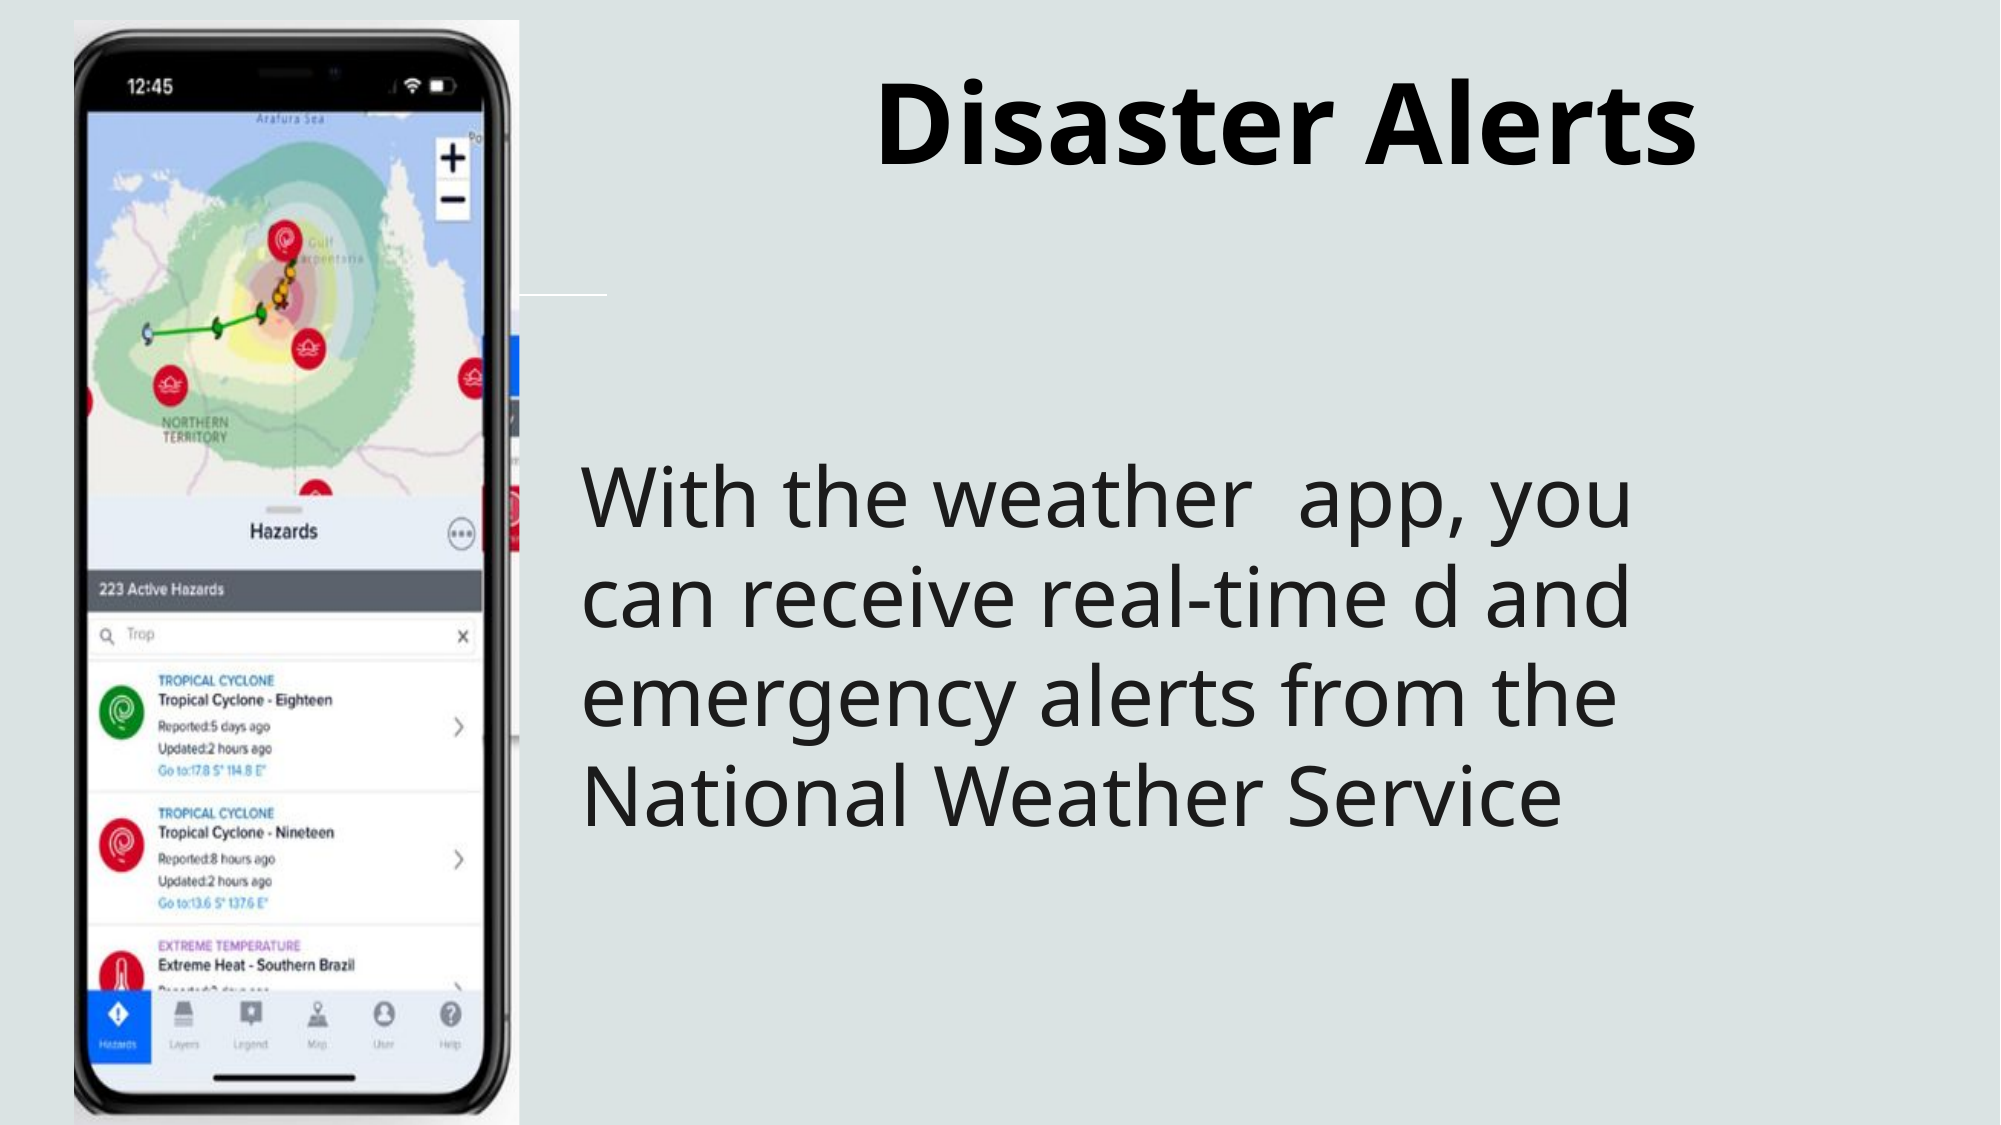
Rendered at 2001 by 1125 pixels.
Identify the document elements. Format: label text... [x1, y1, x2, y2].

text_box With the weather app, you can receive real-time d and emergency alerts from the National Weather Service [565, 436, 1696, 852]
picture [73, 20, 520, 1125]
title Disaster Alerts [872, 0, 2000, 195]
